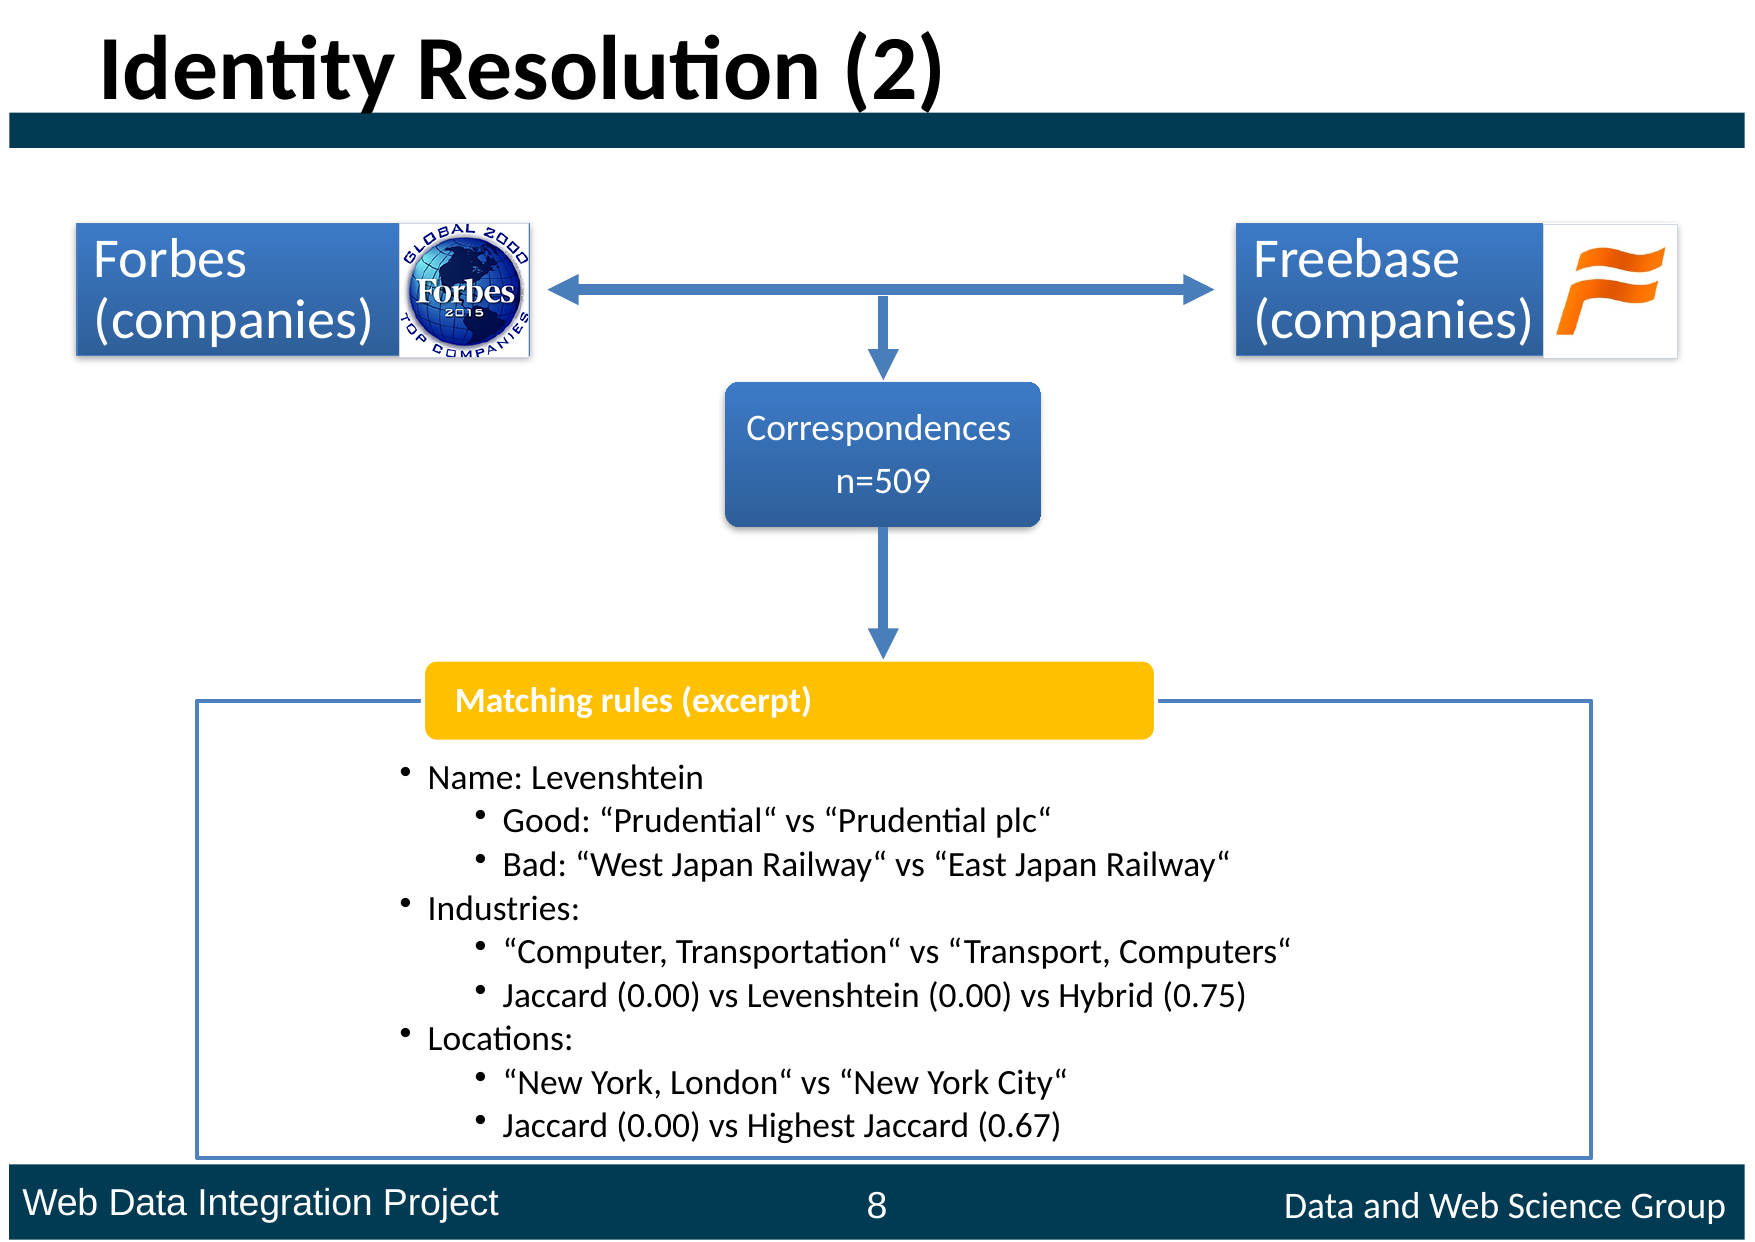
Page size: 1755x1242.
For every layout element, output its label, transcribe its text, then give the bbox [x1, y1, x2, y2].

text_box Forbes (companies) [76, 223, 398, 356]
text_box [197, 700, 1592, 1159]
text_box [696, 381, 1071, 528]
picture [399, 223, 529, 359]
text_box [422, 659, 1157, 743]
title Identity Resolution (2) [98, 20, 1656, 91]
picture [1542, 223, 1678, 359]
text_box Freebase (companies) [1236, 223, 1541, 356]
